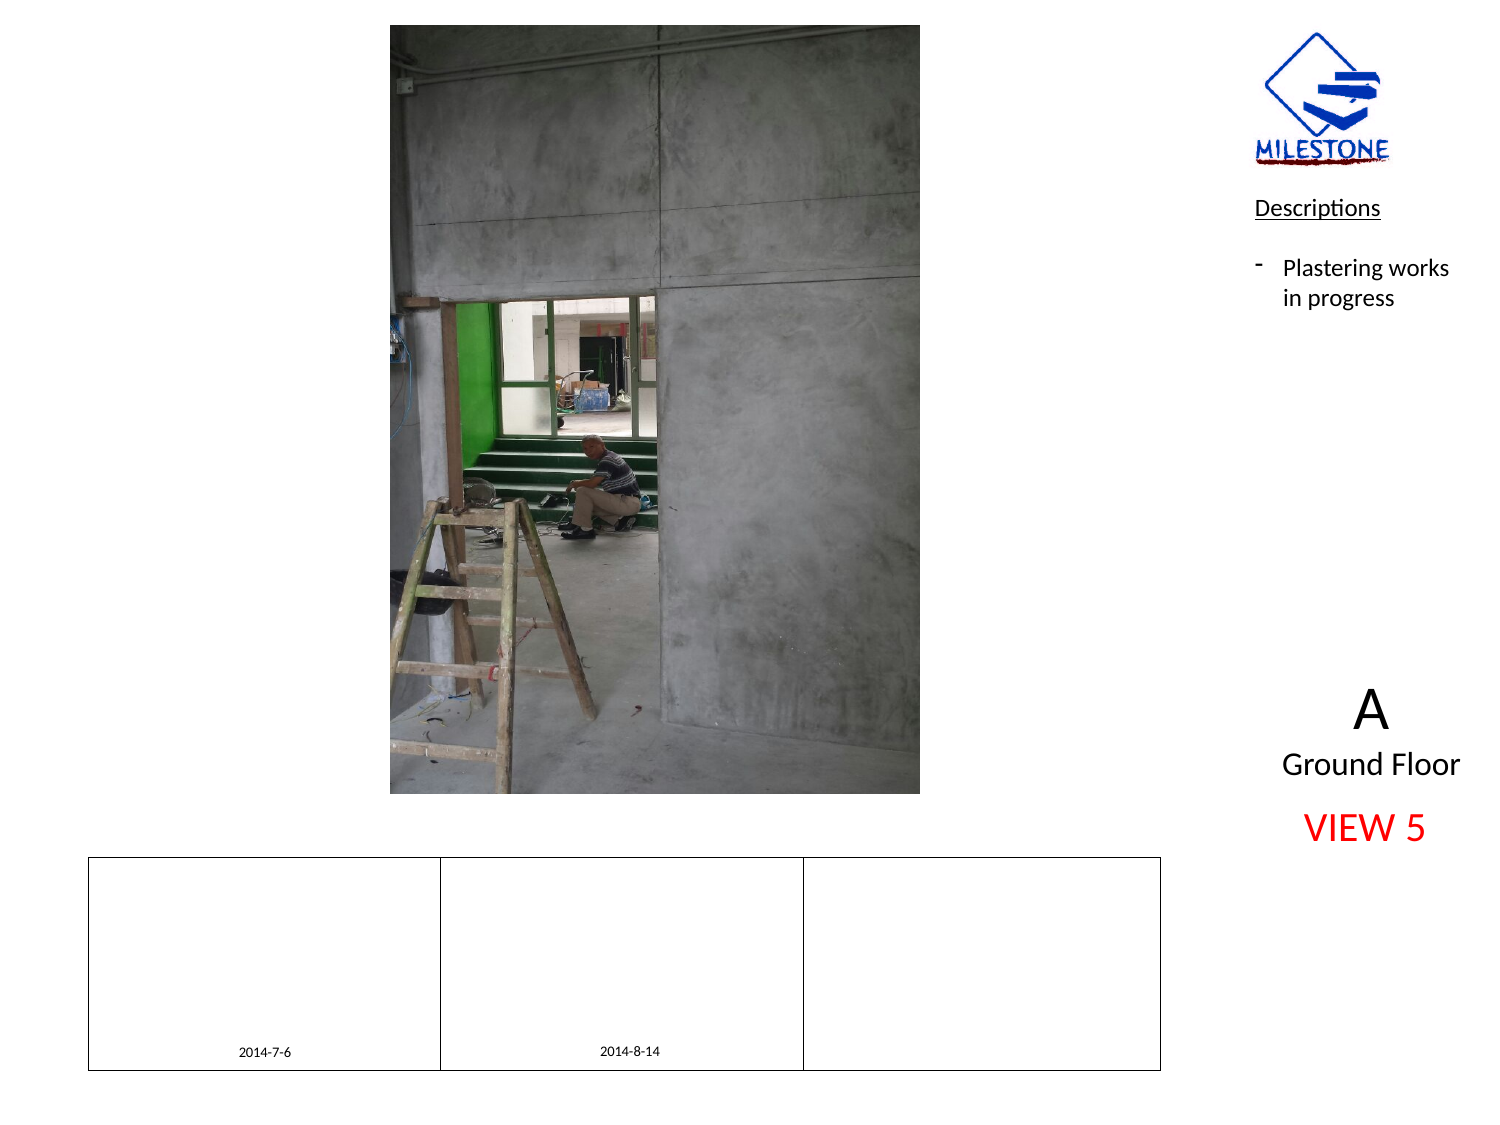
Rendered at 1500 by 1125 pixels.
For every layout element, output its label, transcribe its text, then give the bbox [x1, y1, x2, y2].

picture [1222, 15, 1419, 186]
text_box 2014-8-14 [585, 1034, 675, 1067]
table_header [89, 858, 440, 1070]
text_box Descriptions Plastering works in progress [1240, 184, 1481, 349]
text_box 2014-7-6 [224, 1035, 307, 1068]
picture [390, 25, 920, 794]
table_header [441, 858, 803, 1070]
table_header [804, 858, 1160, 1070]
text_box VIEW 5 [1289, 792, 1481, 846]
text_box A Ground Floor [1179, 660, 1500, 790]
